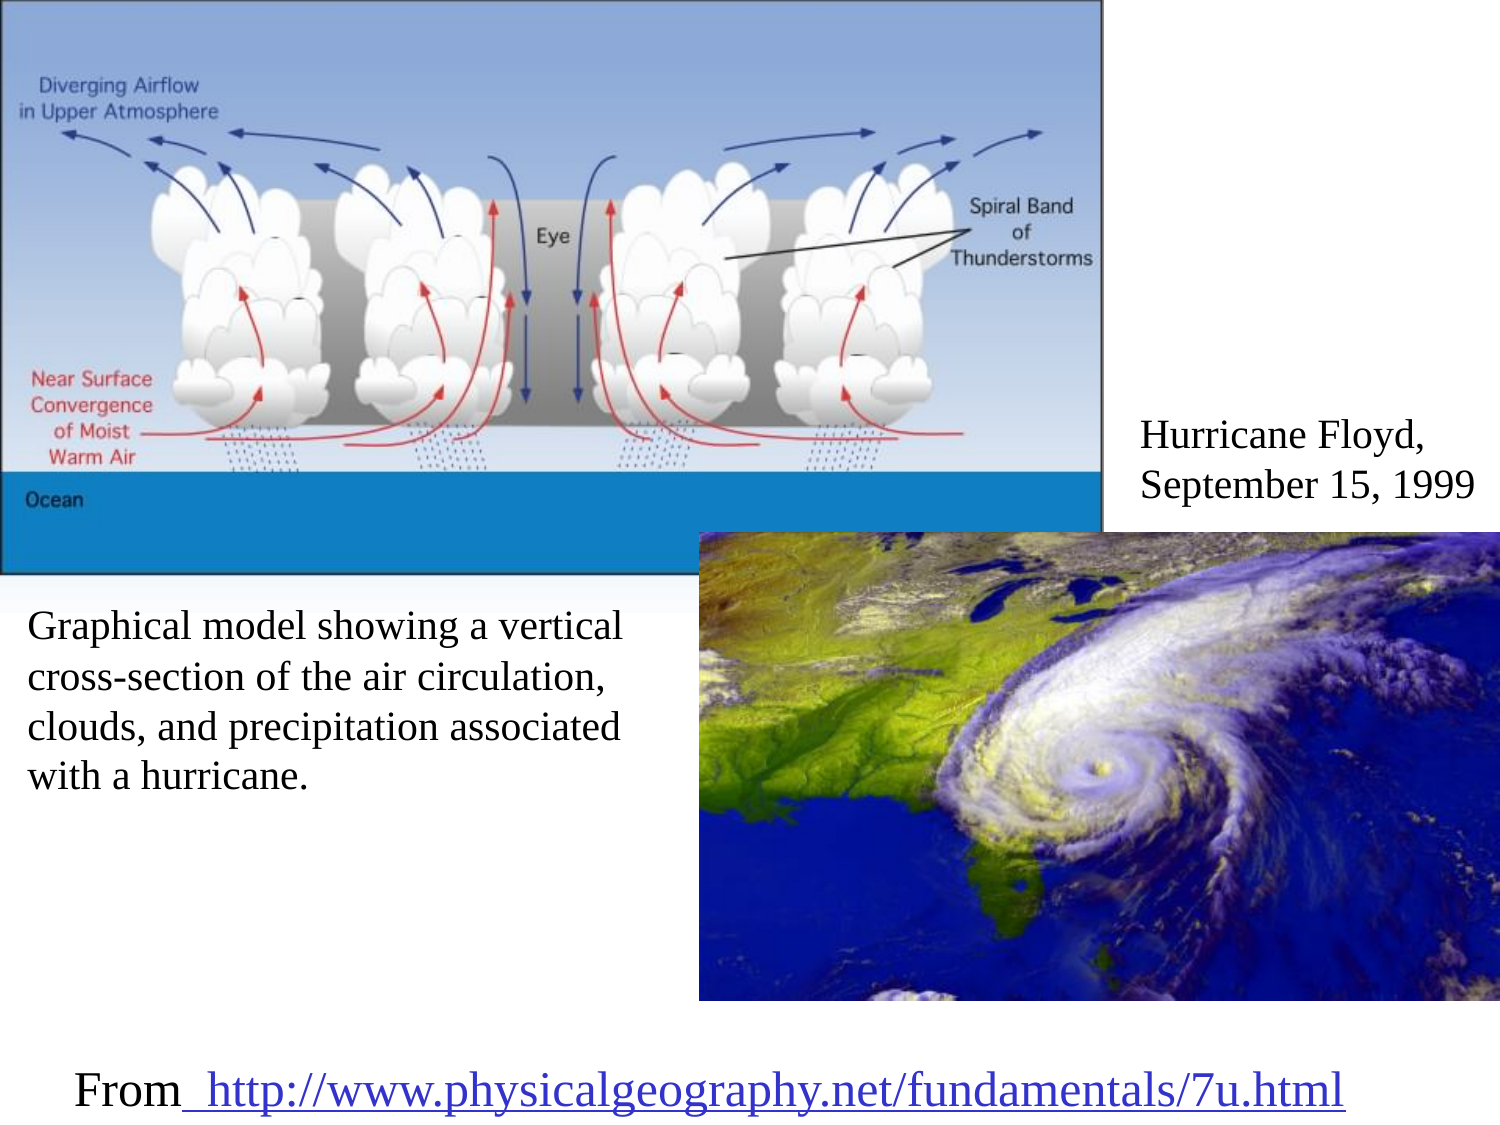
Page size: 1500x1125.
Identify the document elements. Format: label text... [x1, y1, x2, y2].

text_box From http://www.physicalgeography.net/fundamentals/7u.html [58, 1049, 1420, 1124]
picture [0, 0, 1500, 1002]
text_box Graphical model showing a vertical cross-section of the air circulation, clouds, and precipitation associated with a hurricane. [12, 622, 690, 806]
text_box Hurricane Floyd, September 15, 1999 [1124, 399, 1500, 515]
